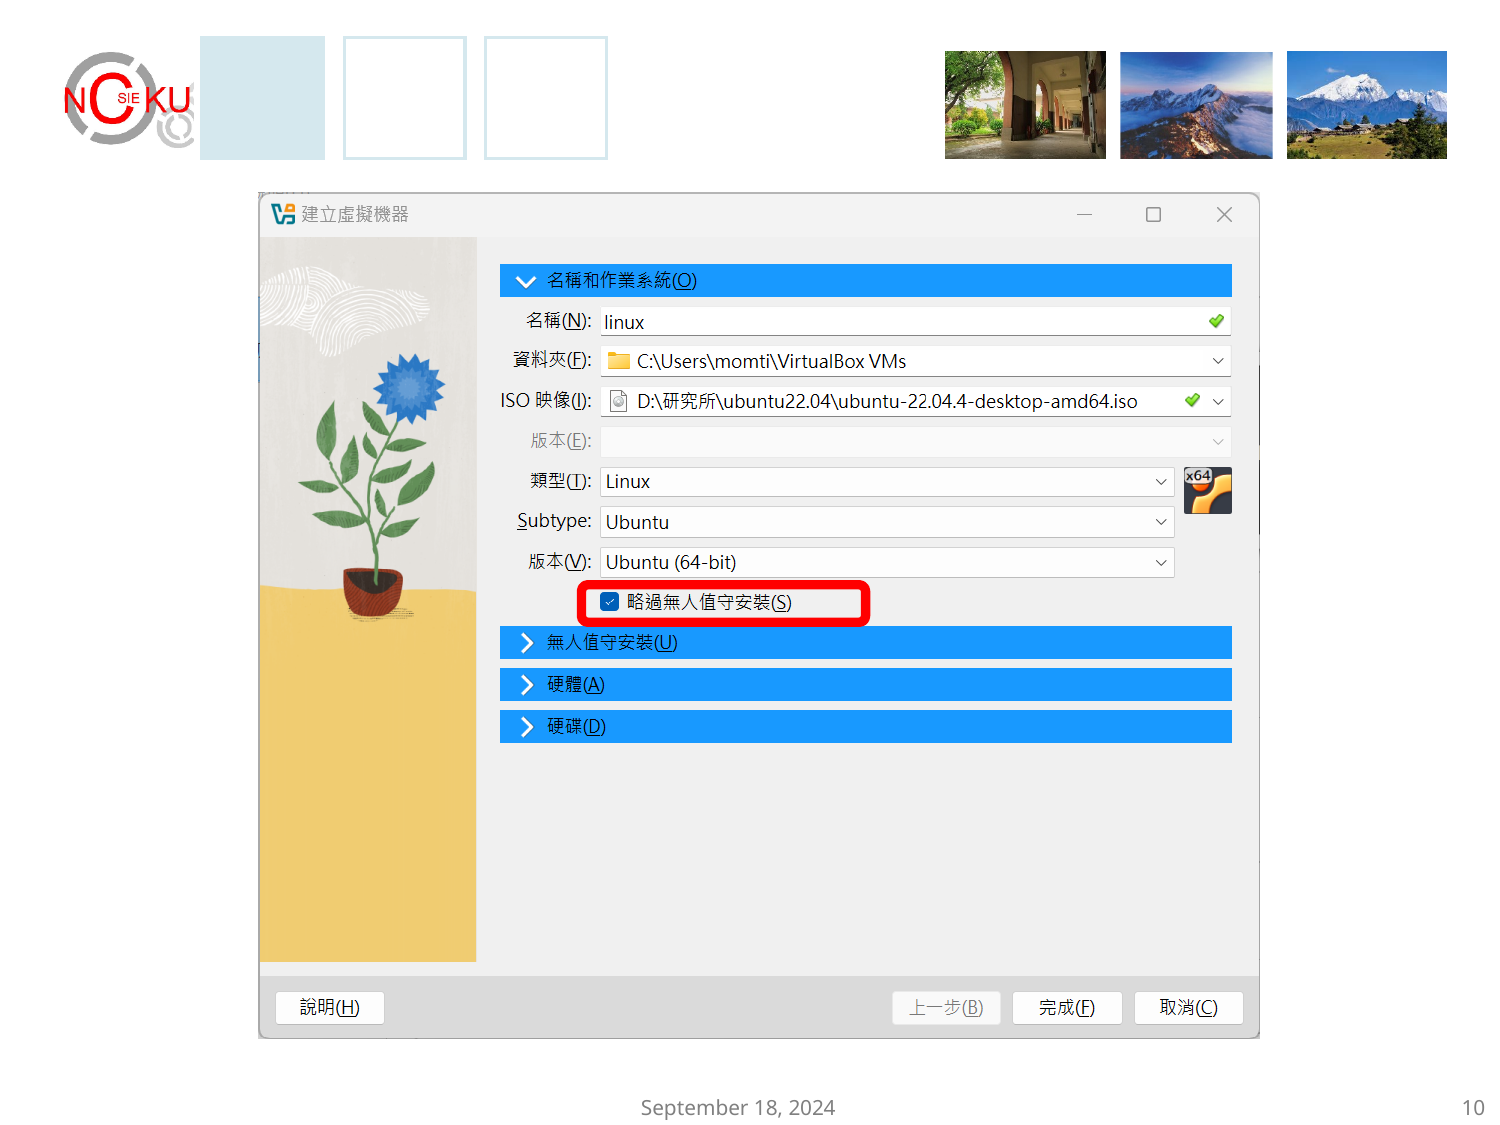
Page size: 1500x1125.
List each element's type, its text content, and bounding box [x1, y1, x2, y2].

picture [1287, 51, 1447, 159]
picture [59, 37, 194, 161]
picture [258, 192, 1260, 1039]
picture [1120, 52, 1273, 159]
picture [945, 51, 1106, 159]
slide_number 10 [1423, 1087, 1500, 1125]
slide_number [625, 1087, 875, 1125]
